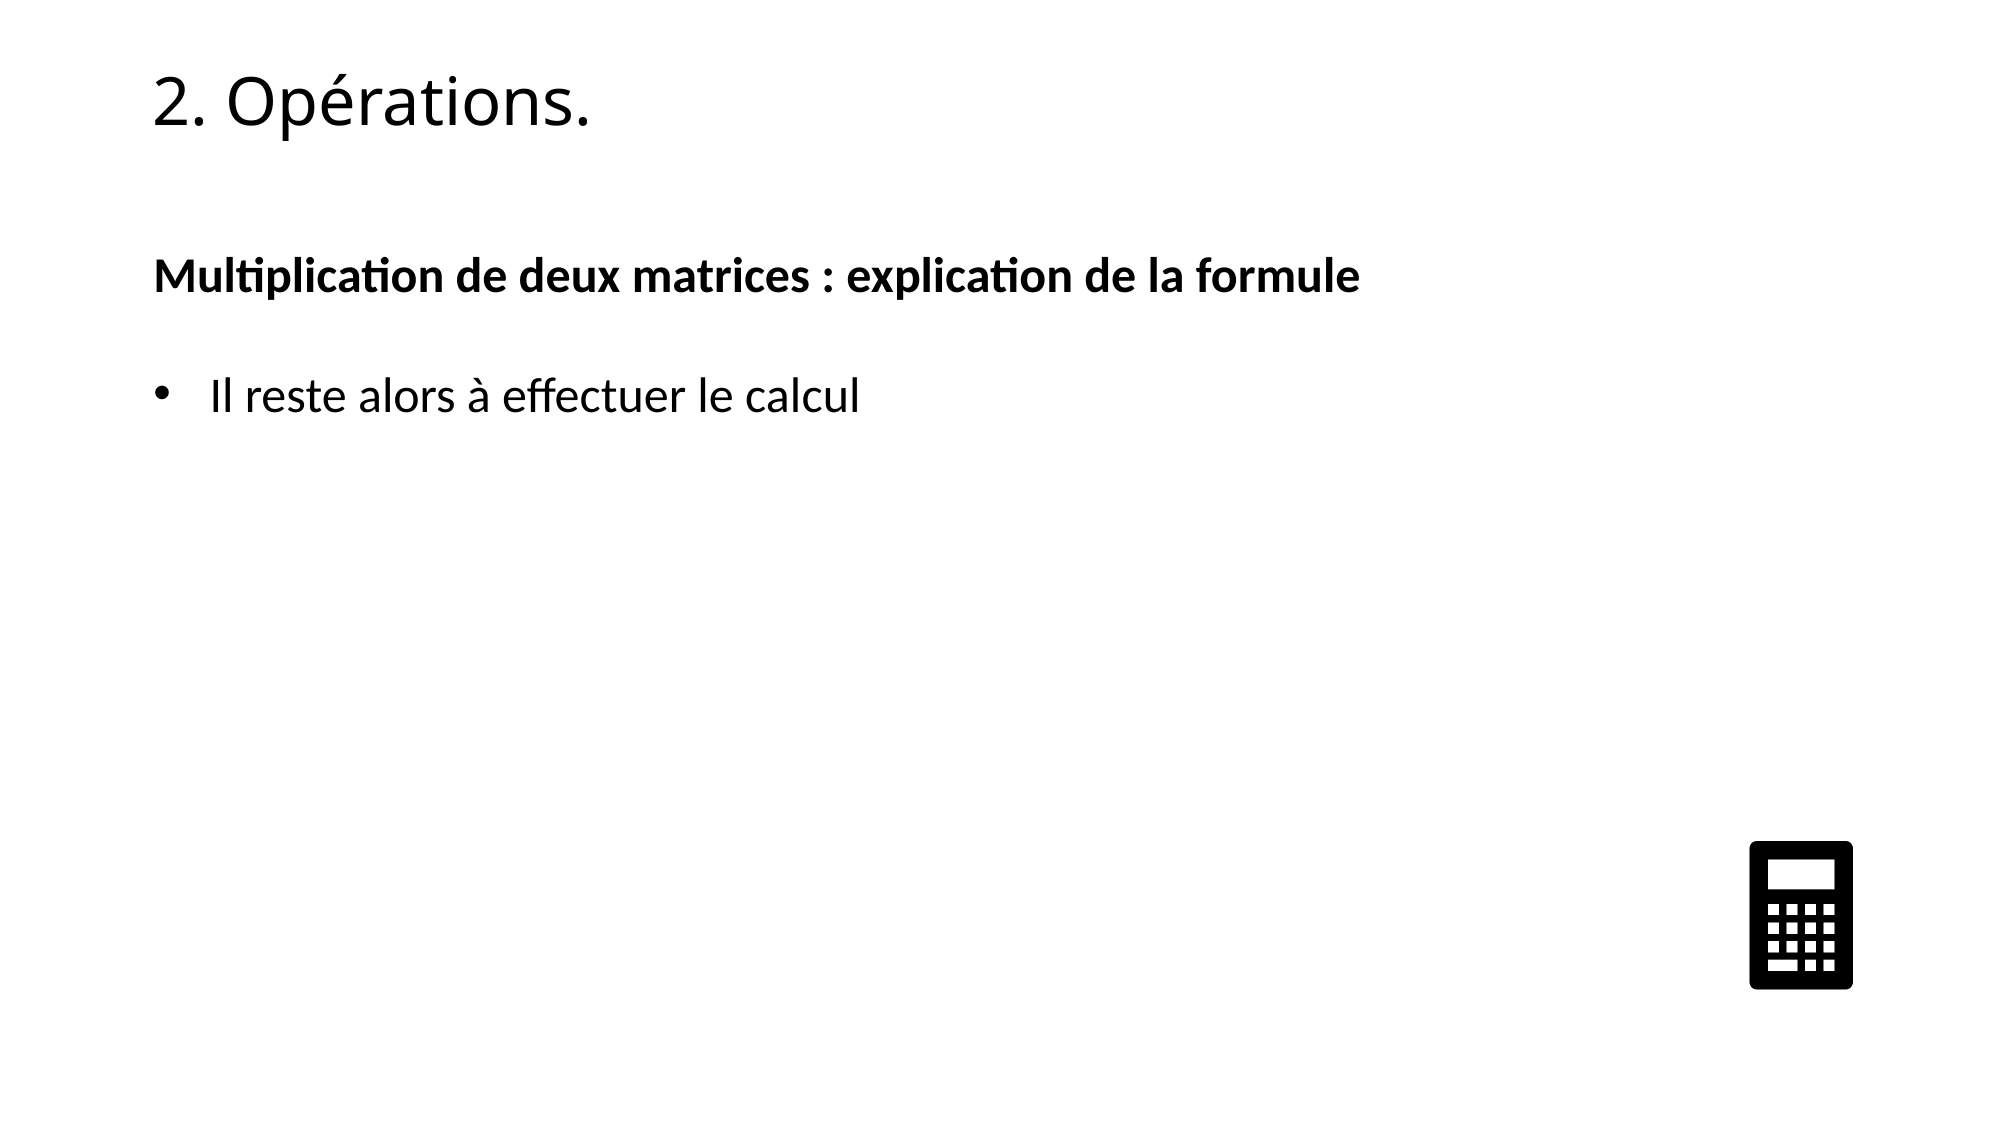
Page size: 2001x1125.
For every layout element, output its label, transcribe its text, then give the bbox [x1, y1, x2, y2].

picture [1712, 826, 1890, 1004]
text_box 2. Opérations. [137, 59, 1863, 155]
